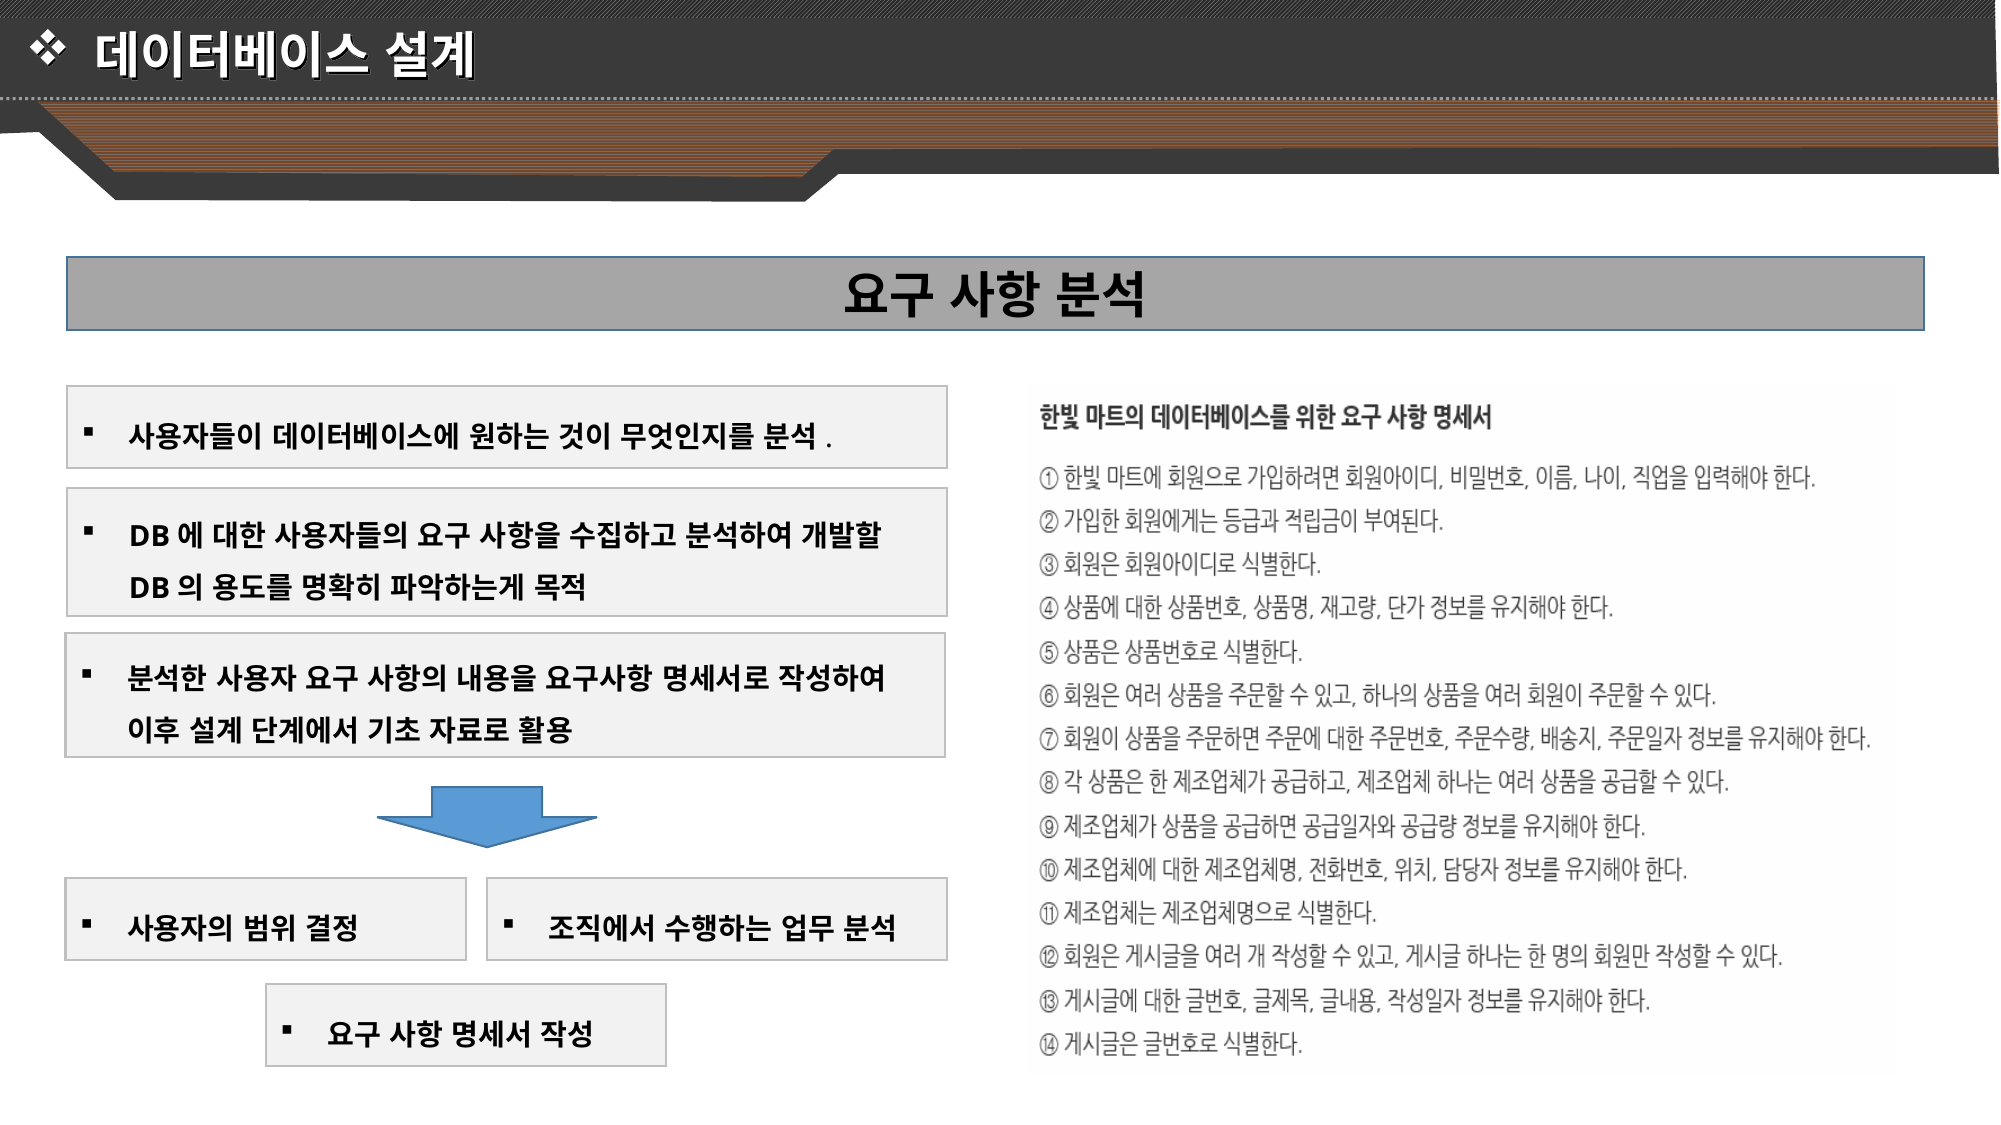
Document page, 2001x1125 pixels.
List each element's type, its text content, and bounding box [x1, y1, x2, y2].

text_box 분석한 사용자 요구 사항의 내용을 요구사항 명세서로 작성하여 이후 설계 단계에서 기초 자료로 활용 [64, 632, 946, 758]
picture [1028, 385, 1898, 1074]
text_box [0, 18, 1998, 98]
text_box 요구 사항 분석 [66, 256, 1925, 331]
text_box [0, 98, 2000, 178]
text_box 데이터베이스 설계 [10, 15, 1000, 91]
text_box [0, 0, 1996, 18]
text_box 사용자의 범위 결정 [64, 877, 467, 961]
text_box 요구 사항 명세서 작성 [265, 983, 667, 1067]
text_box DB에 대한 사용자들의 요구 사항을 수집하고 분석하여 개발할 DB의 용도를 명확히 파악하는게 목적 [66, 487, 948, 617]
text_box 조직에서 수행하는 업무 분석 [486, 877, 948, 961]
text_box 사용자들이 데이터베이스에 원하는 것이 무엇인지를 분석. [66, 385, 948, 469]
text_box [90, 178, 834, 202]
text_box [376, 786, 598, 849]
